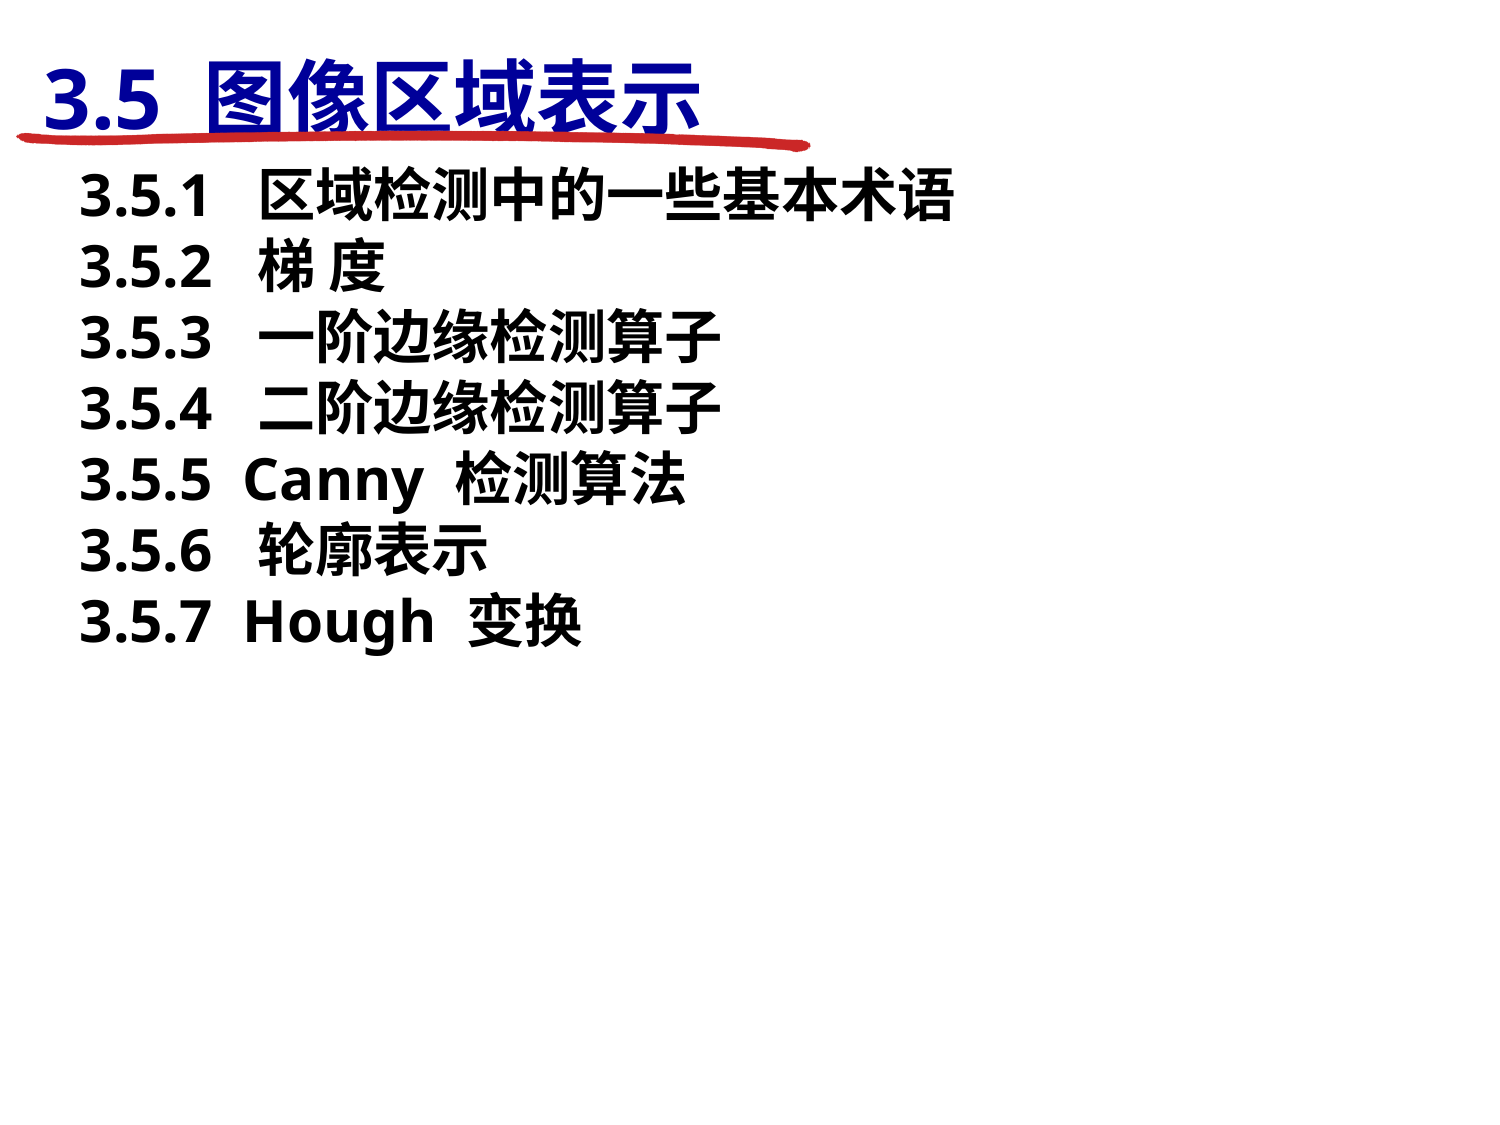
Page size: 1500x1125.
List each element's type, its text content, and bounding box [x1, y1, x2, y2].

subtitle 3.5.1 区域检测中的一些基本术语 3.5.2 梯 度 3.5.3 一阶边缘检测算子 3.5.4 二阶边缘检测算子 3.5.5 Canny 检测算法 3.5.6 轮廓表示 3.5.7 Hough 变换 [64, 160, 1436, 1000]
text_box 3.5 图像区域表示 [28, 38, 844, 154]
picture [13, 125, 820, 159]
